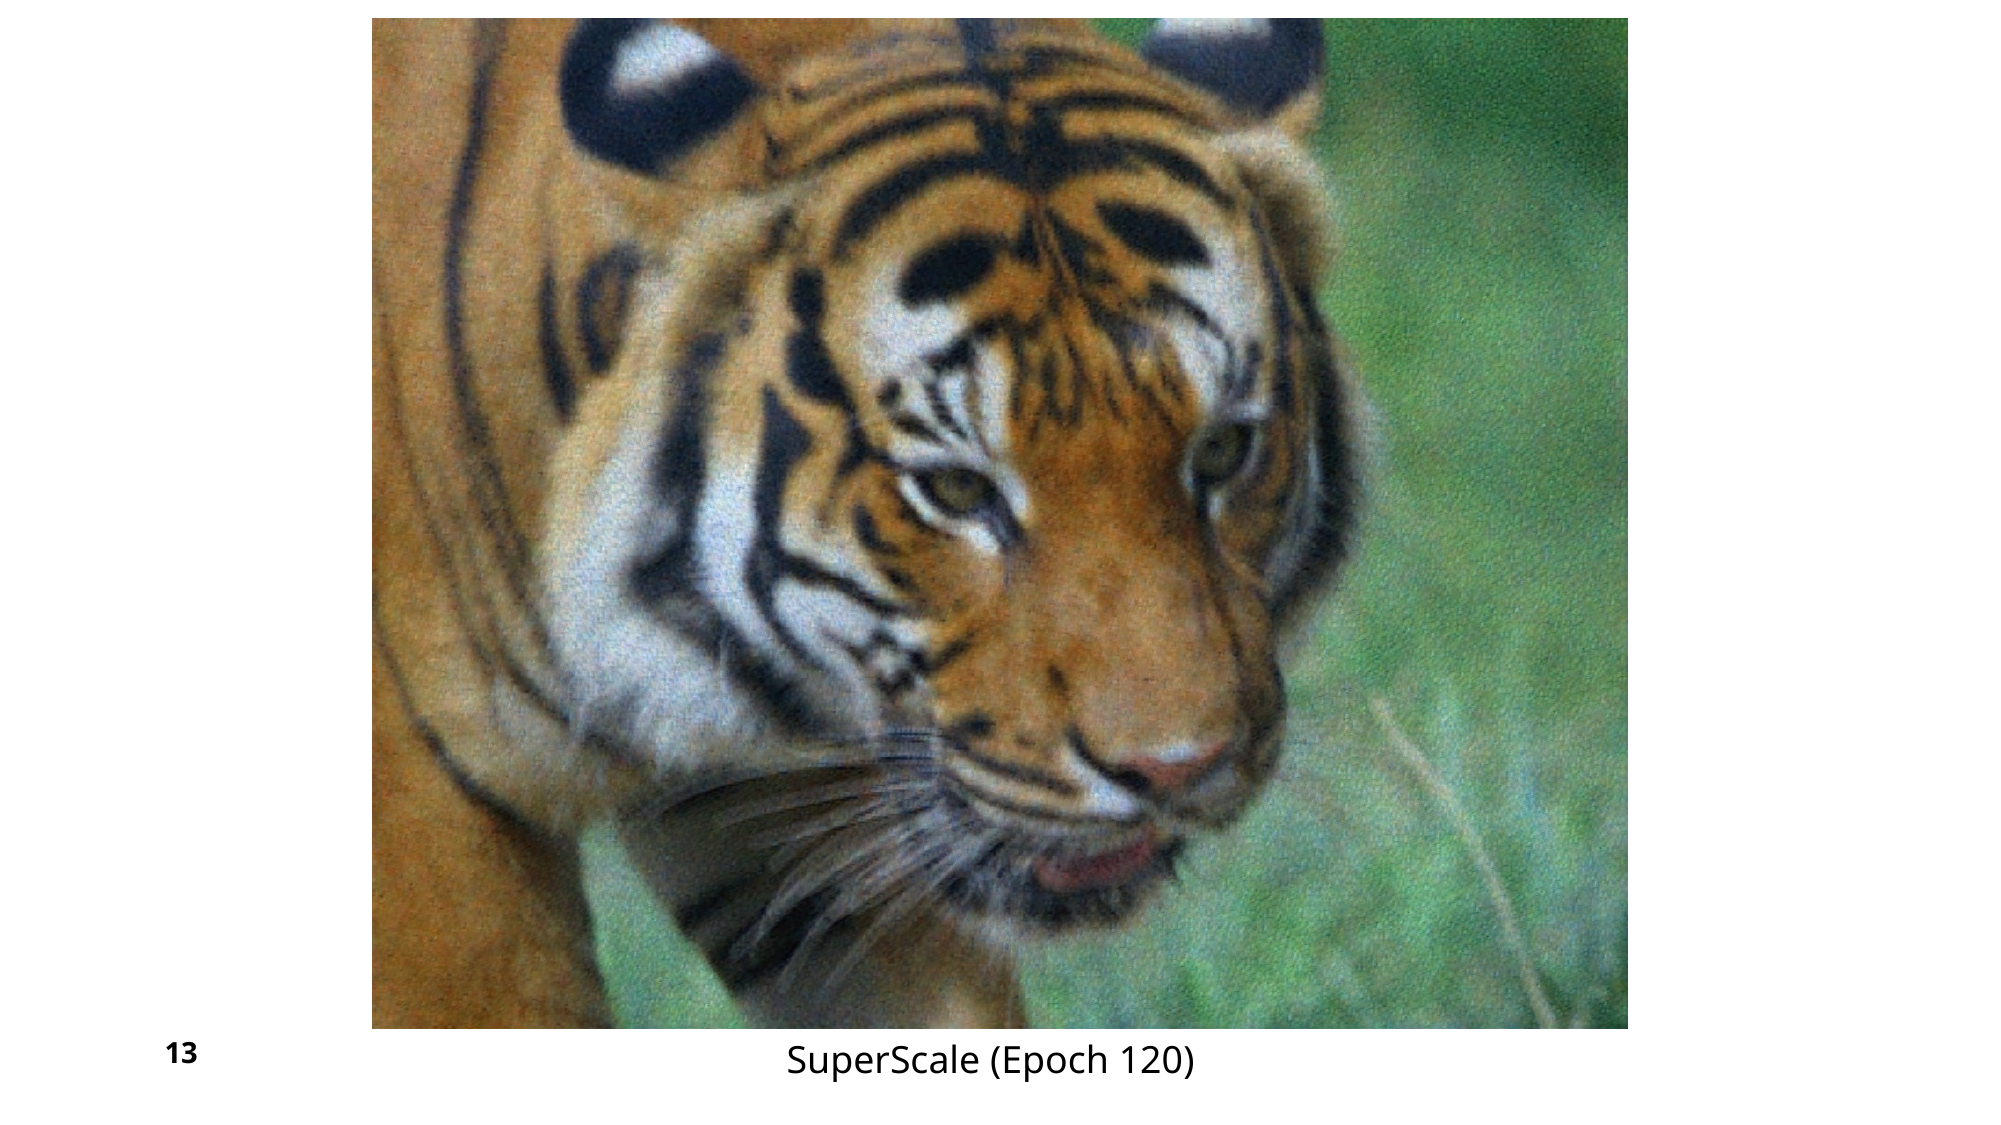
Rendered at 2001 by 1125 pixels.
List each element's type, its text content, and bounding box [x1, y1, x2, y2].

picture [372, 18, 1628, 1029]
text_box SuperScale (Epoch 120) [771, 1029, 1228, 1089]
slide_number 13 [149, 1024, 588, 1085]
